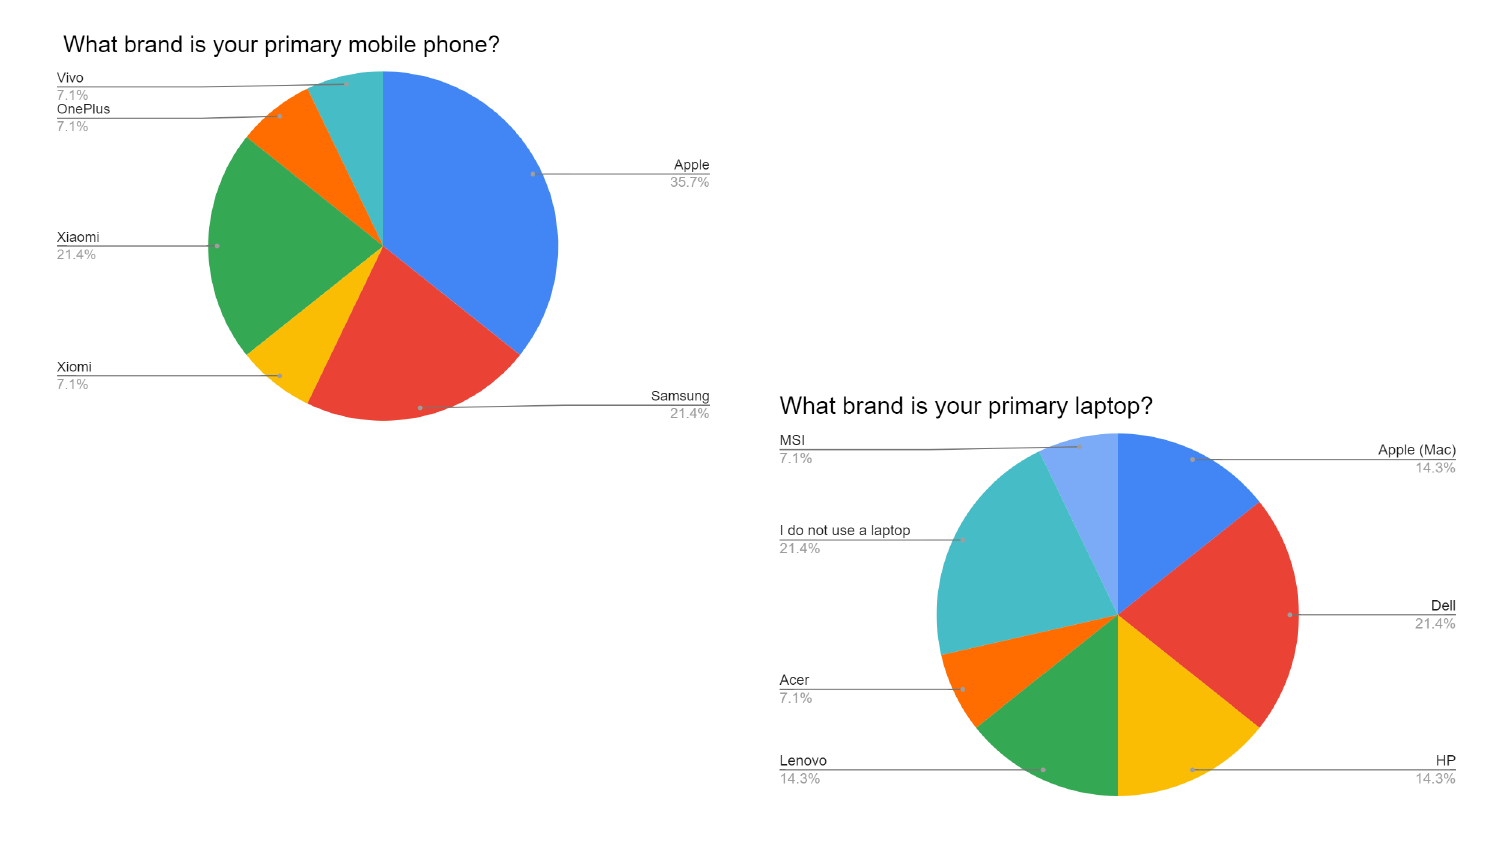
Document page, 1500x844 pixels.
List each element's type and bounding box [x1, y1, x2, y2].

picture [757, 372, 1478, 819]
picture [34, 11, 731, 443]
